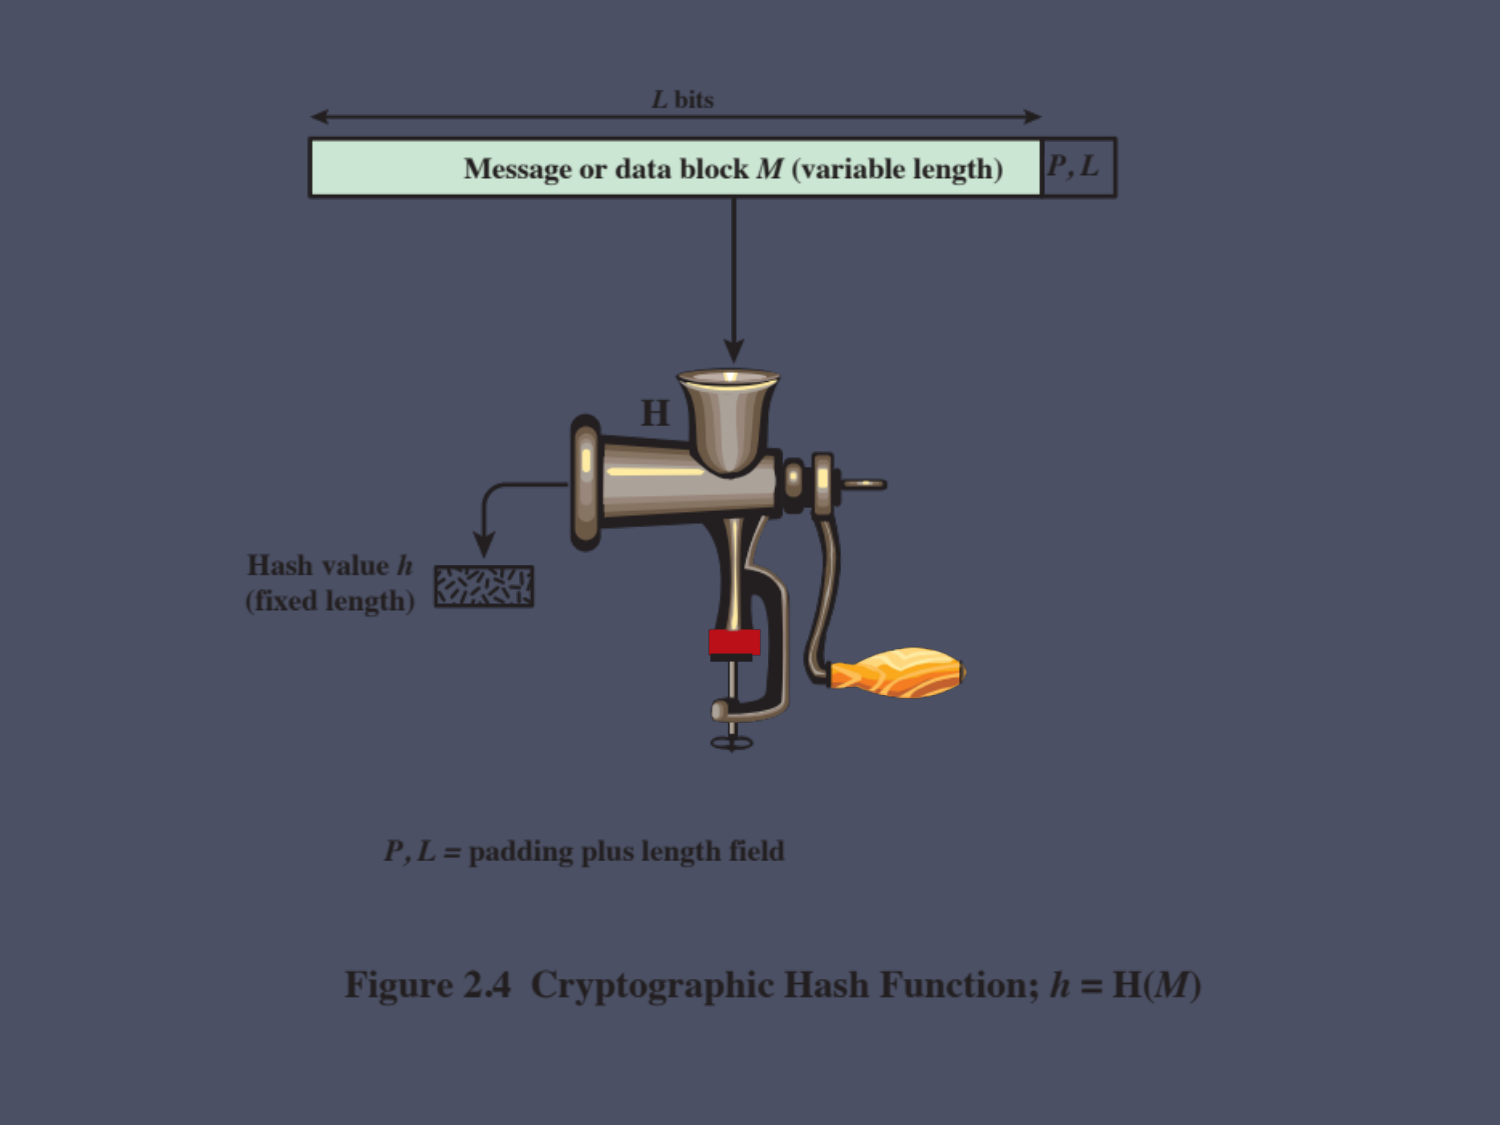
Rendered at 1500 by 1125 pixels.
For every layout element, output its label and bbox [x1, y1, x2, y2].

picture [111, 30, 1419, 1097]
